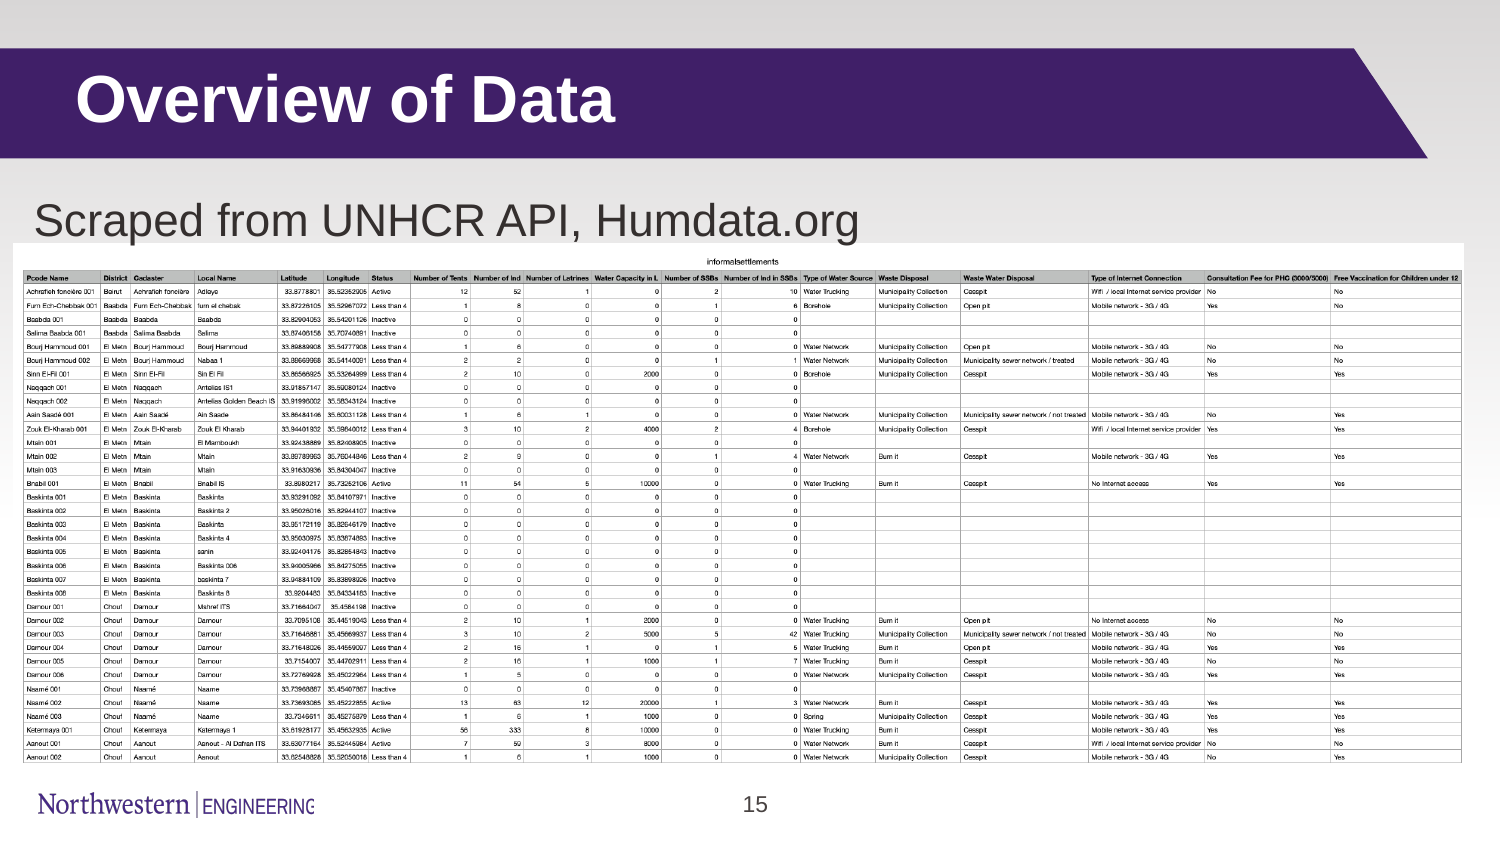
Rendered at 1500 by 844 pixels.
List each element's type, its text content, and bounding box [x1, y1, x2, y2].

picture [13, 242, 1464, 763]
title Overview of Data [75, 52, 1453, 152]
picture [38, 791, 314, 818]
text_box Scraped from UNHCR API, Humdata.org [18, 175, 1453, 241]
slide_number ‹#› [729, 780, 785, 826]
